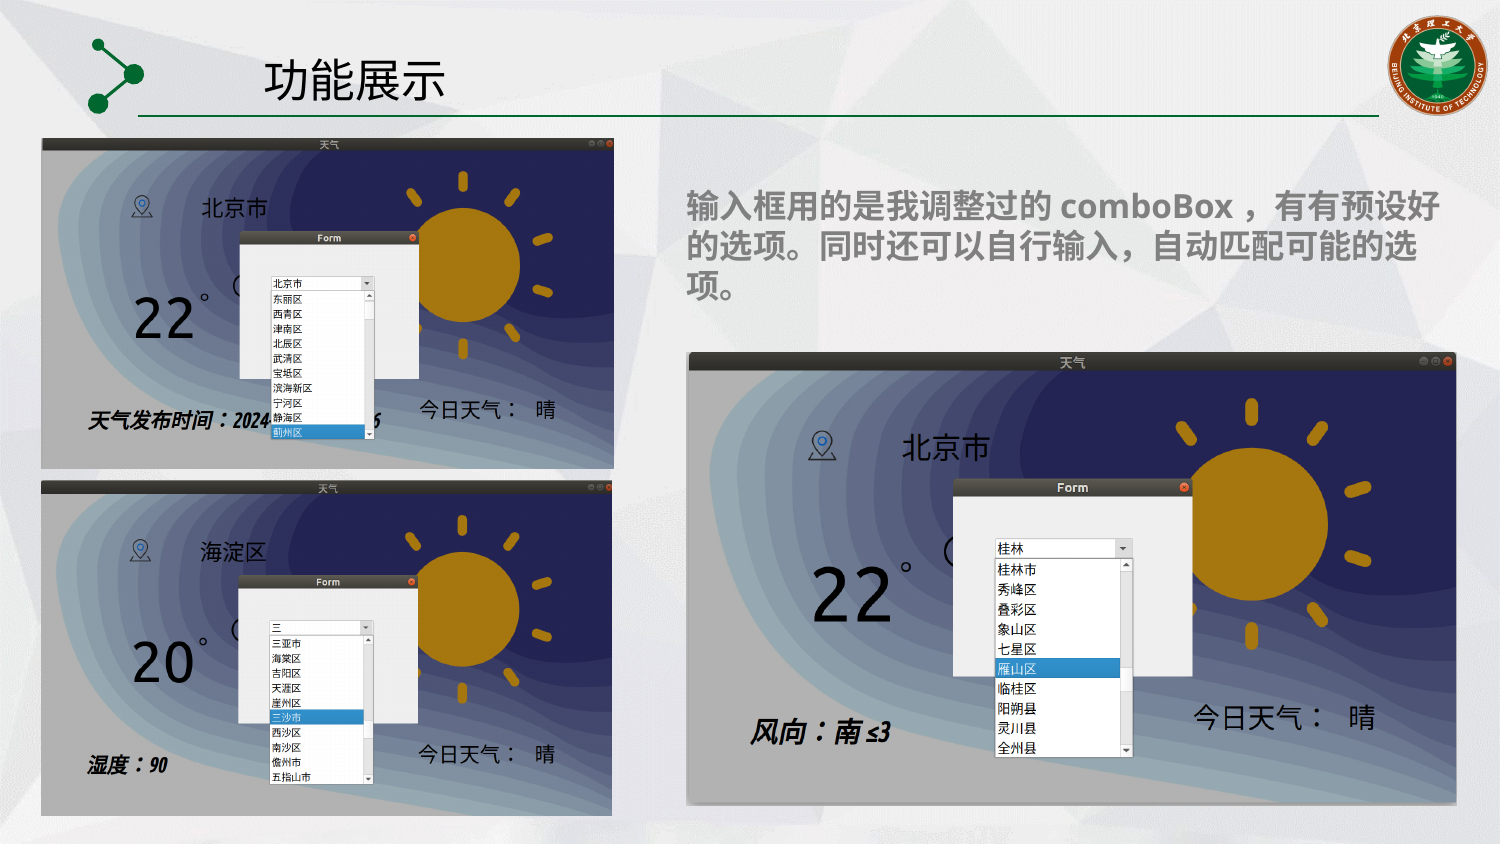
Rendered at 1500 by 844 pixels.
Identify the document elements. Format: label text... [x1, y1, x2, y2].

text_box 功能展示 [128, 46, 583, 136]
text_box 输入框用的是我调整过的comboBox，有有预设好的选项。同时还可以自行输入，自动匹配可能的选项。 [686, 185, 1471, 293]
picture [0, 0, 1500, 844]
